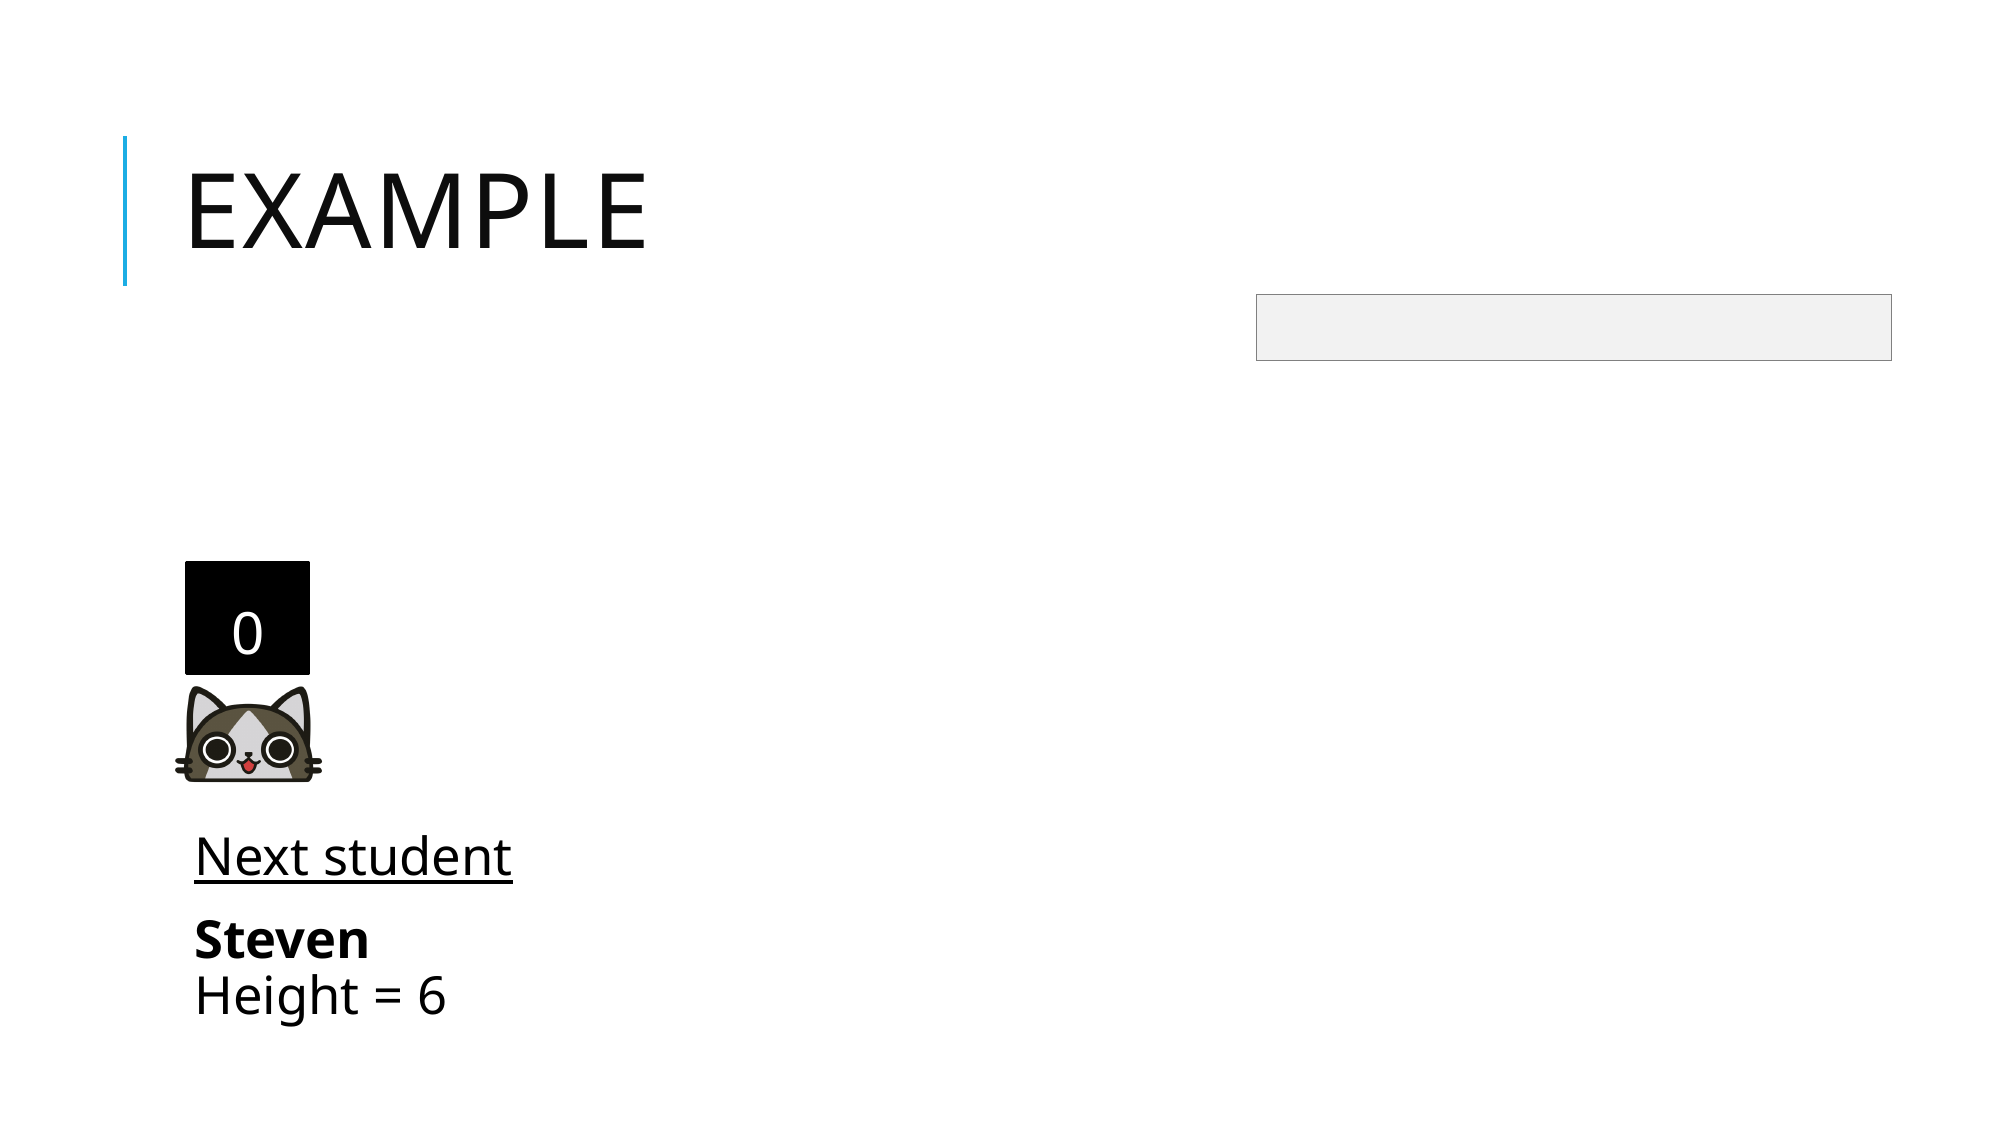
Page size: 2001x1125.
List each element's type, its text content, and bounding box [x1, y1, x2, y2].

picture [160, 678, 327, 784]
list Next student Steven Height = 6 [186, 822, 1192, 1035]
text_box [1256, 294, 1892, 361]
text_box 0 [185, 561, 310, 673]
title Example [168, 96, 1763, 342]
